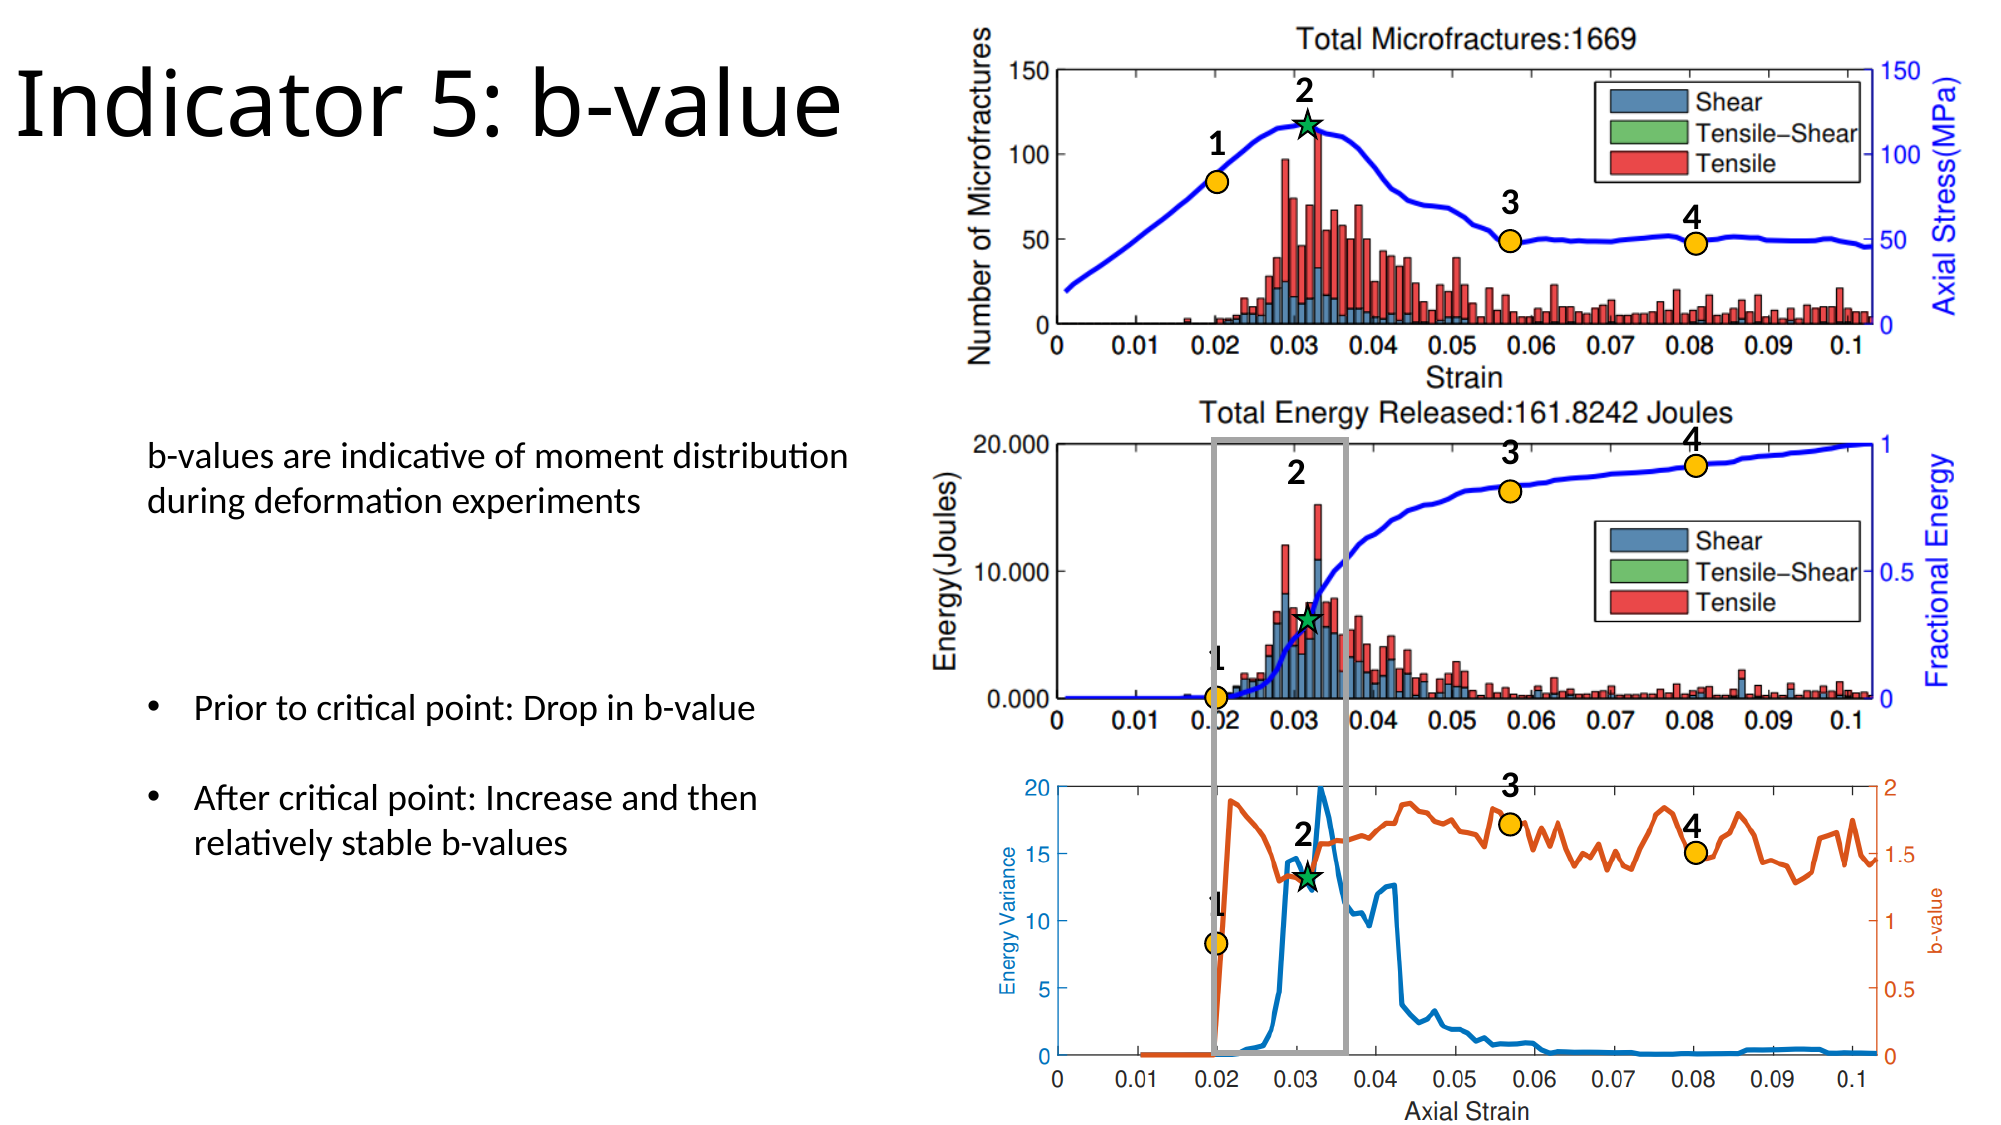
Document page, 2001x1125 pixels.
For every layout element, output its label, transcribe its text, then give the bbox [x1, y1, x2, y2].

text_box b-values are indicative of moment distribution during deformation experiments [132, 423, 876, 529]
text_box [923, 0, 1969, 1125]
text_box Indicator 5: b-value [0, 0, 923, 216]
text_box Prior to critical point: Drop in b-value After critical point: Increase and then relatively stable b-values [132, 675, 881, 871]
